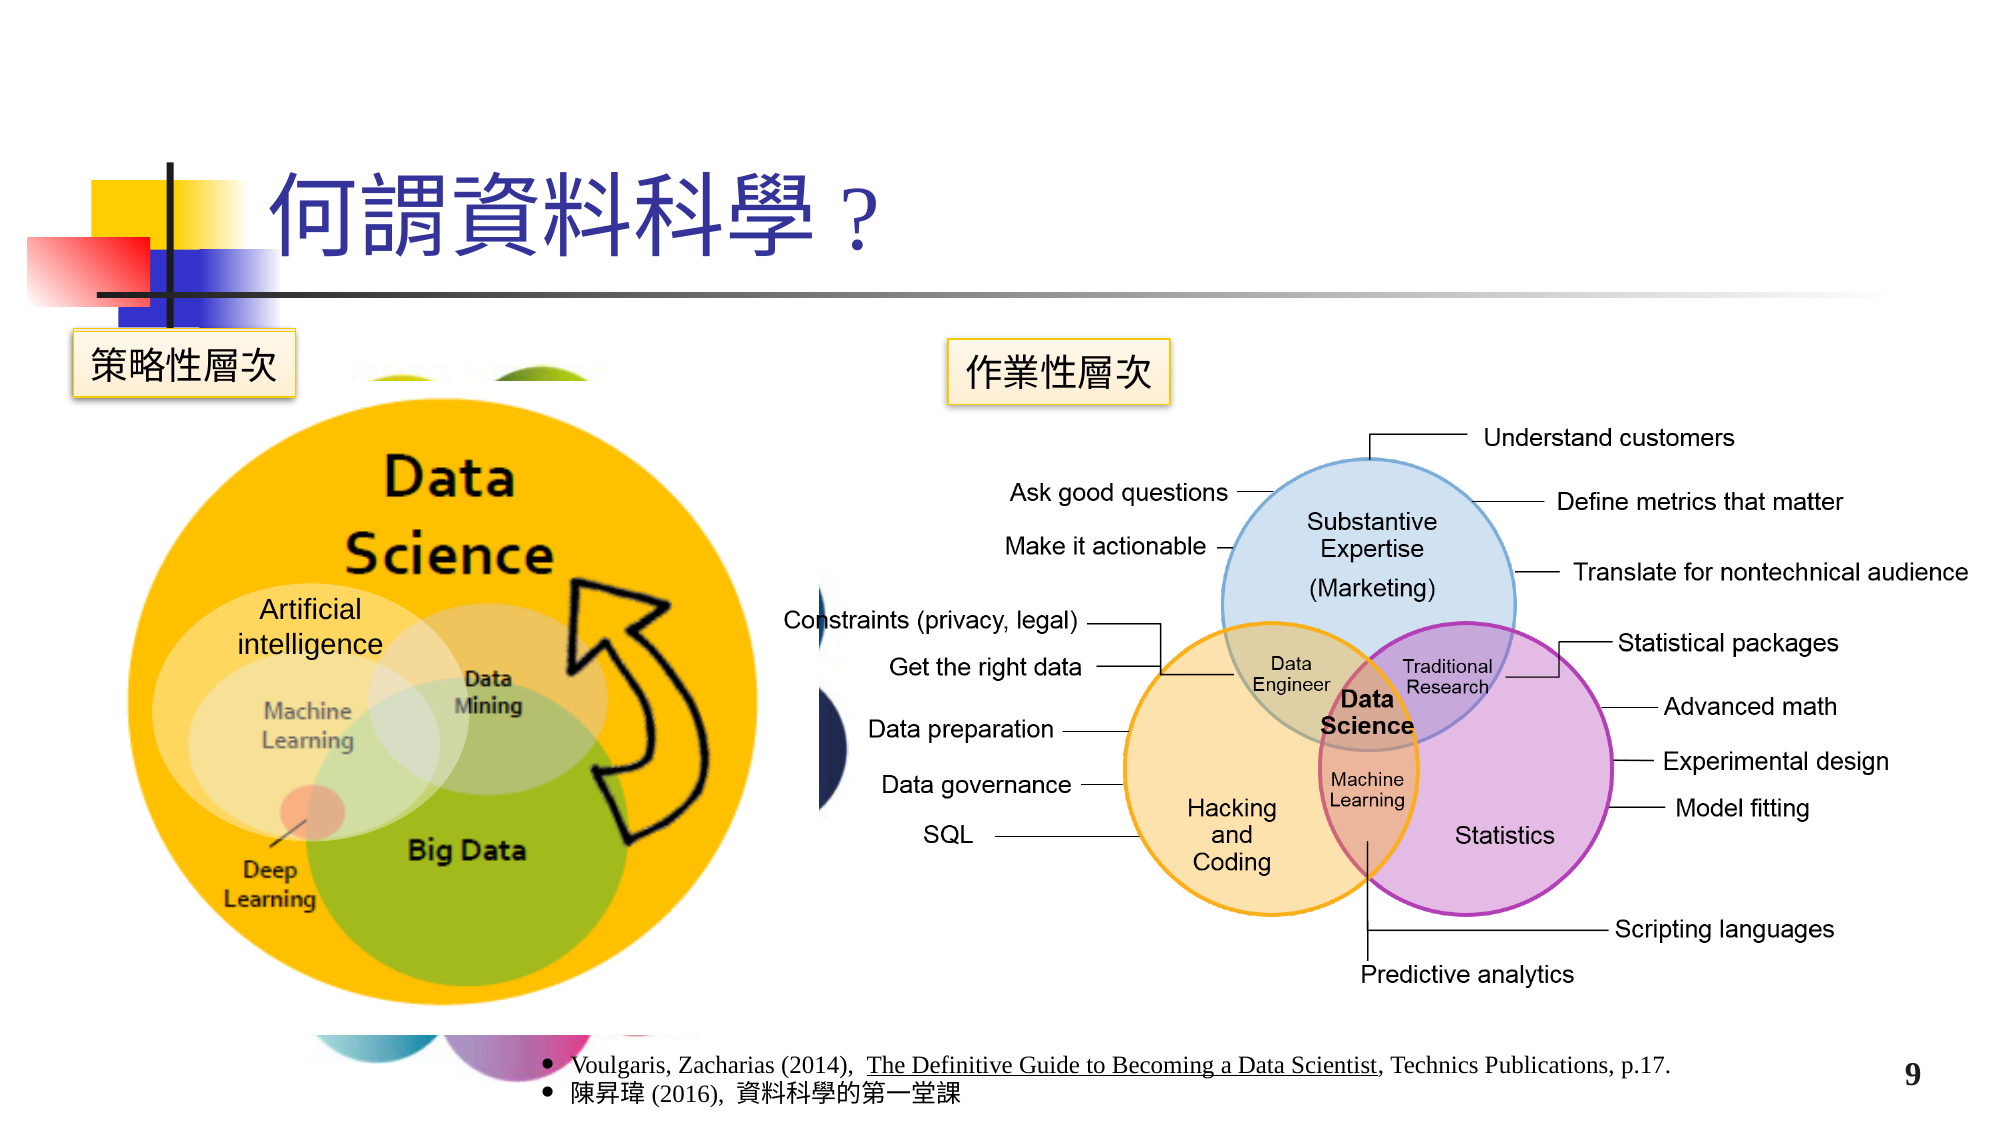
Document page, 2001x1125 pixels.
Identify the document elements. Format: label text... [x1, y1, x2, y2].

text_box Voulgaris, Zacharias (2014), The Definitive Guide to Becoming a Data Scientist, Technics Publications, p.17. 陳昇瑋(2016), 資料科學的第一堂課 [526, 1046, 1814, 1107]
picture [90, 361, 1985, 1085]
slide_number 9 [1519, 1025, 1937, 1100]
title 何謂資料科學? [251, 35, 1957, 275]
text_box 作業性層次 [947, 338, 1171, 405]
text_box 策略性層次 [73, 331, 296, 380]
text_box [70, 381, 820, 1036]
